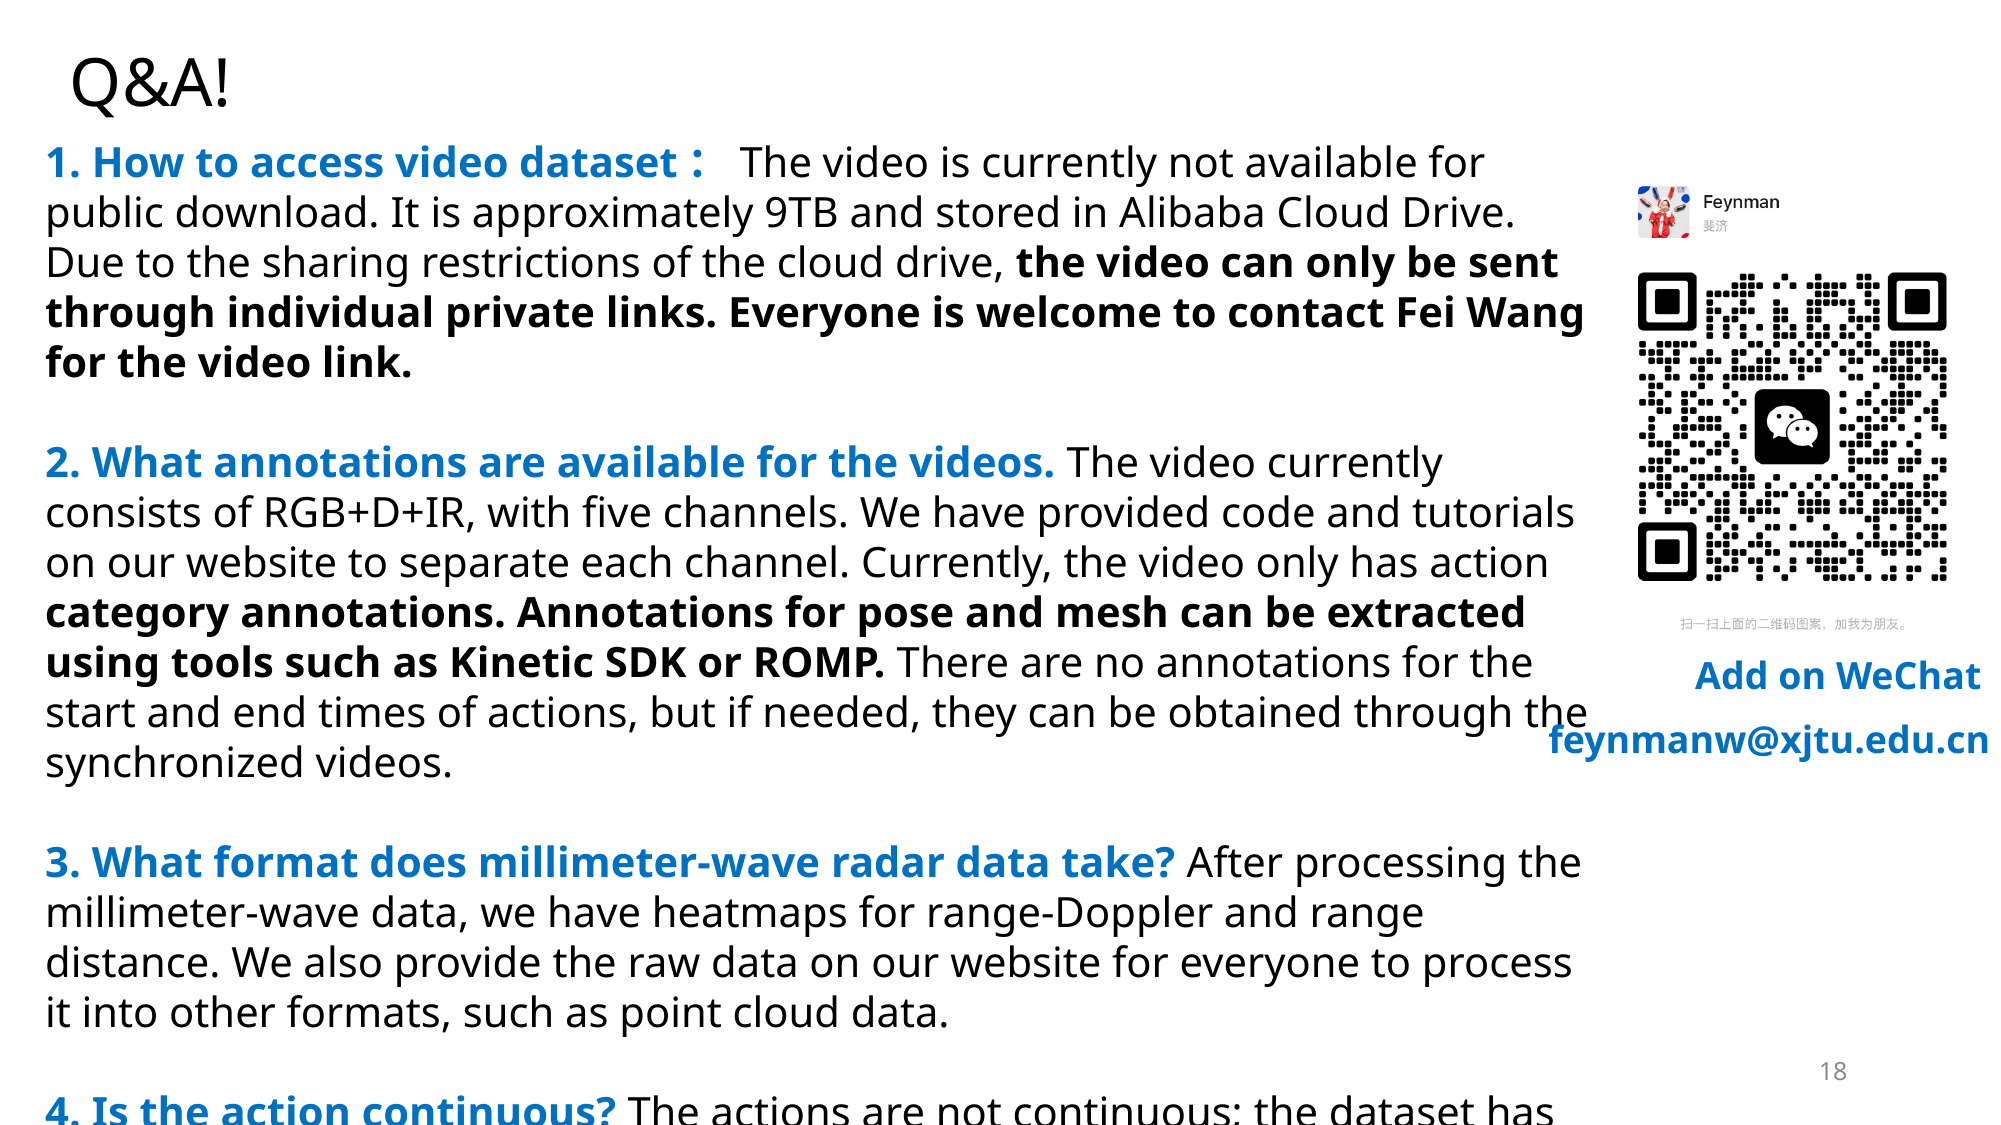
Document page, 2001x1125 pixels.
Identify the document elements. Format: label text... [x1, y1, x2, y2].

text_box 1. How to access video dataset：The video is currently not available for public download. It is approximately 9TB and stored in Alibaba Cloud Drive. Due to the sharing restrictions of the cloud drive, the video can only be sent through individual private links. Everyone is welcome to contact Fei Wang for the video link. 2. What annotations are available for the videos. The video currently consists of RGB+D+IR, with five channels. We have provided code and tutorials on our website to separate each channel. Currently, the video only has action category annotations. Annotations for pose and mesh can be extracted using tools such as Kinetic SDK or ROMP. There are no annotations for the start and end times of actions, but if needed, they can be obtained through the synchronized videos. 3. What format does millimeter-wave radar data take? After processing the millimeter-wave data, we have heatmaps for range-Doppler and range distance. We also provide the raw data on our website for everyone to process it into other formats, such as point cloud data. 4. Is the action continuous? The actions are not continuous; the dataset has been cut into 5-second clips, with one action performed within each 5-second period. [30, 128, 1621, 1125]
text_box Q&A! [55, 32, 1605, 127]
slide_number 18 [1621, 1042, 1863, 1103]
text_box feynmanw@xjtu.edu.cn [1533, 697, 2000, 769]
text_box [1586, 134, 2000, 702]
